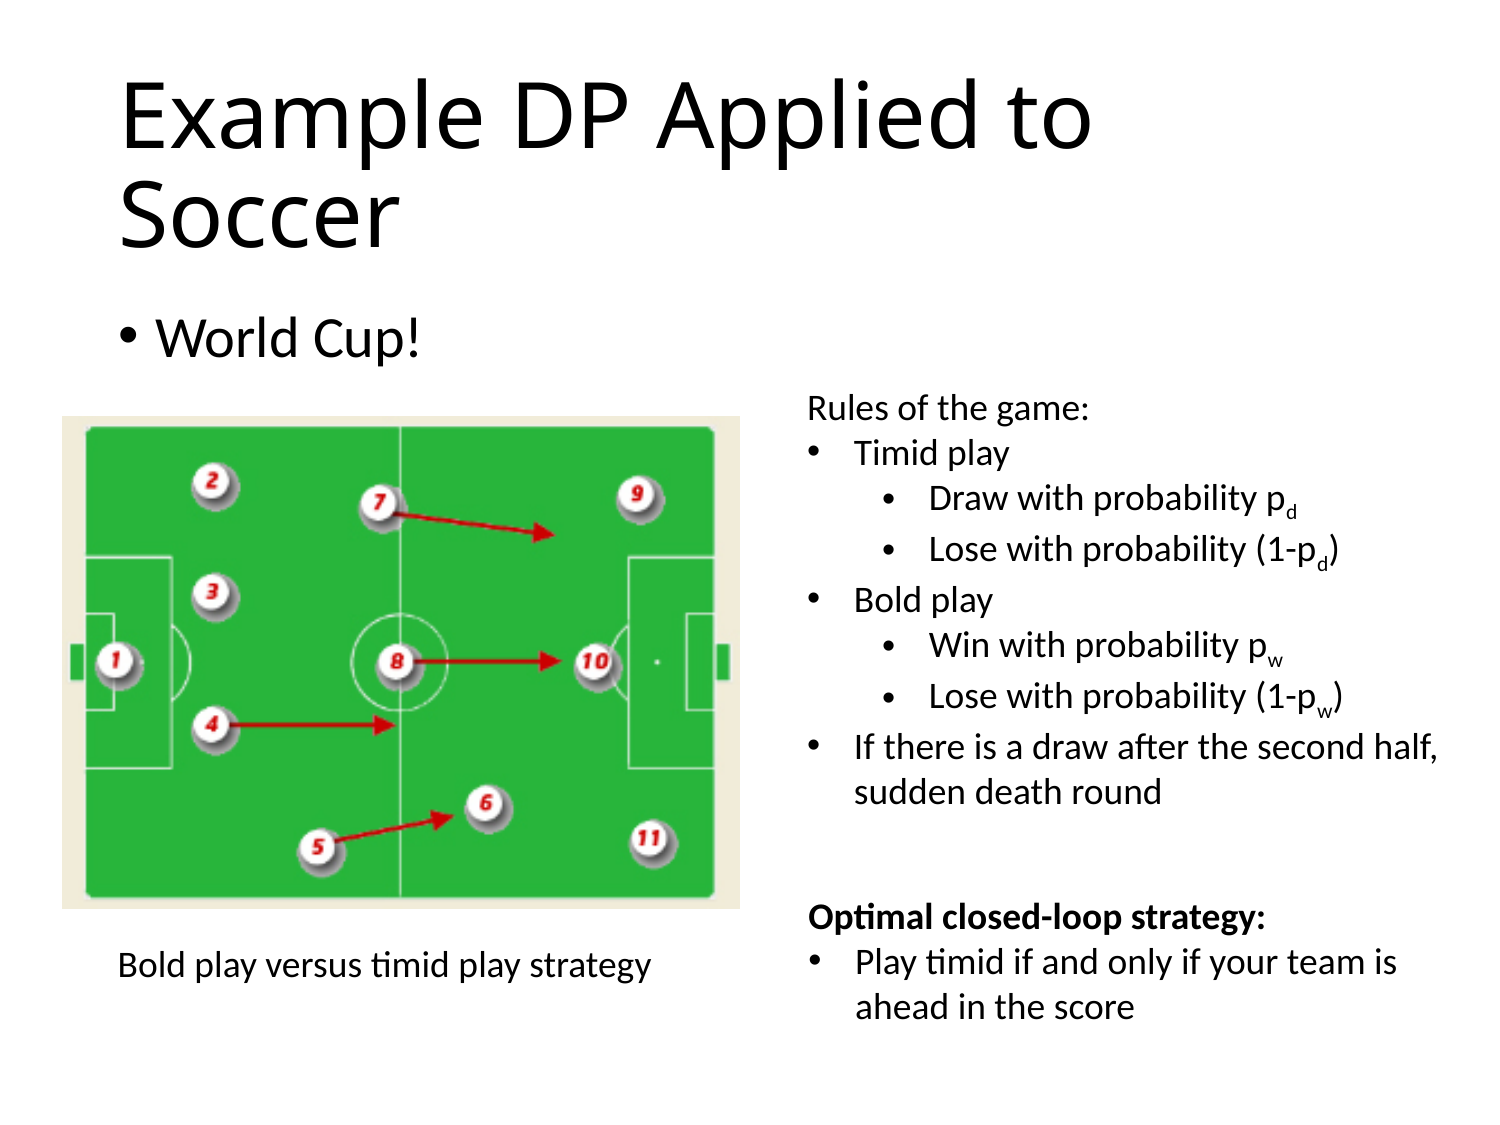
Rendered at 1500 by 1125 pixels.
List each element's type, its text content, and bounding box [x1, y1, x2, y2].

text_box Bold play versus timid play strategy [102, 933, 731, 993]
text_box Rules of the game: Timid play Draw with probability pd Lose with probability (1-pd) Bold play Win with probability pw Lose with probability (1-pw) If there is a draw after the second half, sudden death round [792, 375, 1459, 865]
picture [62, 416, 740, 909]
title Example DP Applied to Soccer [103, 59, 1397, 278]
text_box Optimal closed-loop strategy: Play timid if and only if your team is ahead in the score [793, 884, 1460, 1079]
list World Cup! [103, 299, 1397, 1014]
